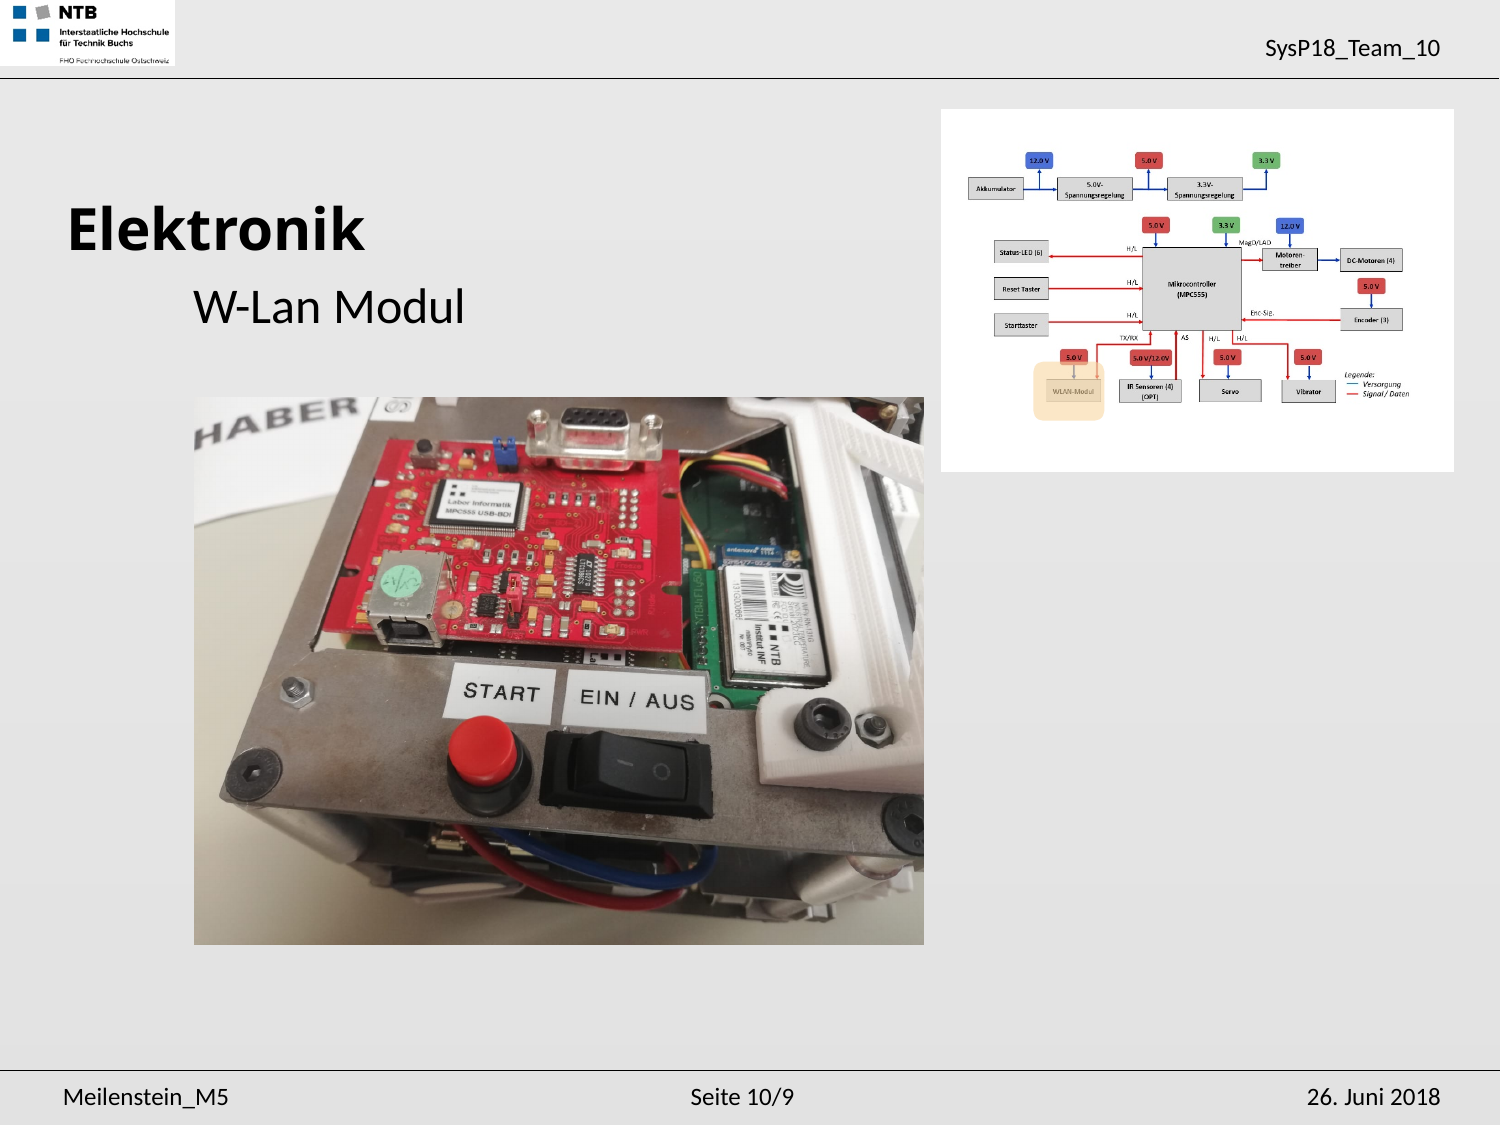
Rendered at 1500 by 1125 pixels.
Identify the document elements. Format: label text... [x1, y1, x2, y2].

text_box Elektronik [51, 184, 774, 270]
text_box W-Lan Modul [103, 266, 837, 341]
text_box SysP18_Team_10 [1250, 23, 1456, 69]
picture [941, 109, 1454, 473]
picture [194, 397, 924, 945]
text_box 26. Juni 2018 [1291, 1073, 1457, 1118]
text_box Meilenstein_M5 [48, 1073, 245, 1125]
text_box Seite 10/9 [595, 1073, 891, 1118]
picture [0, 0, 175, 67]
